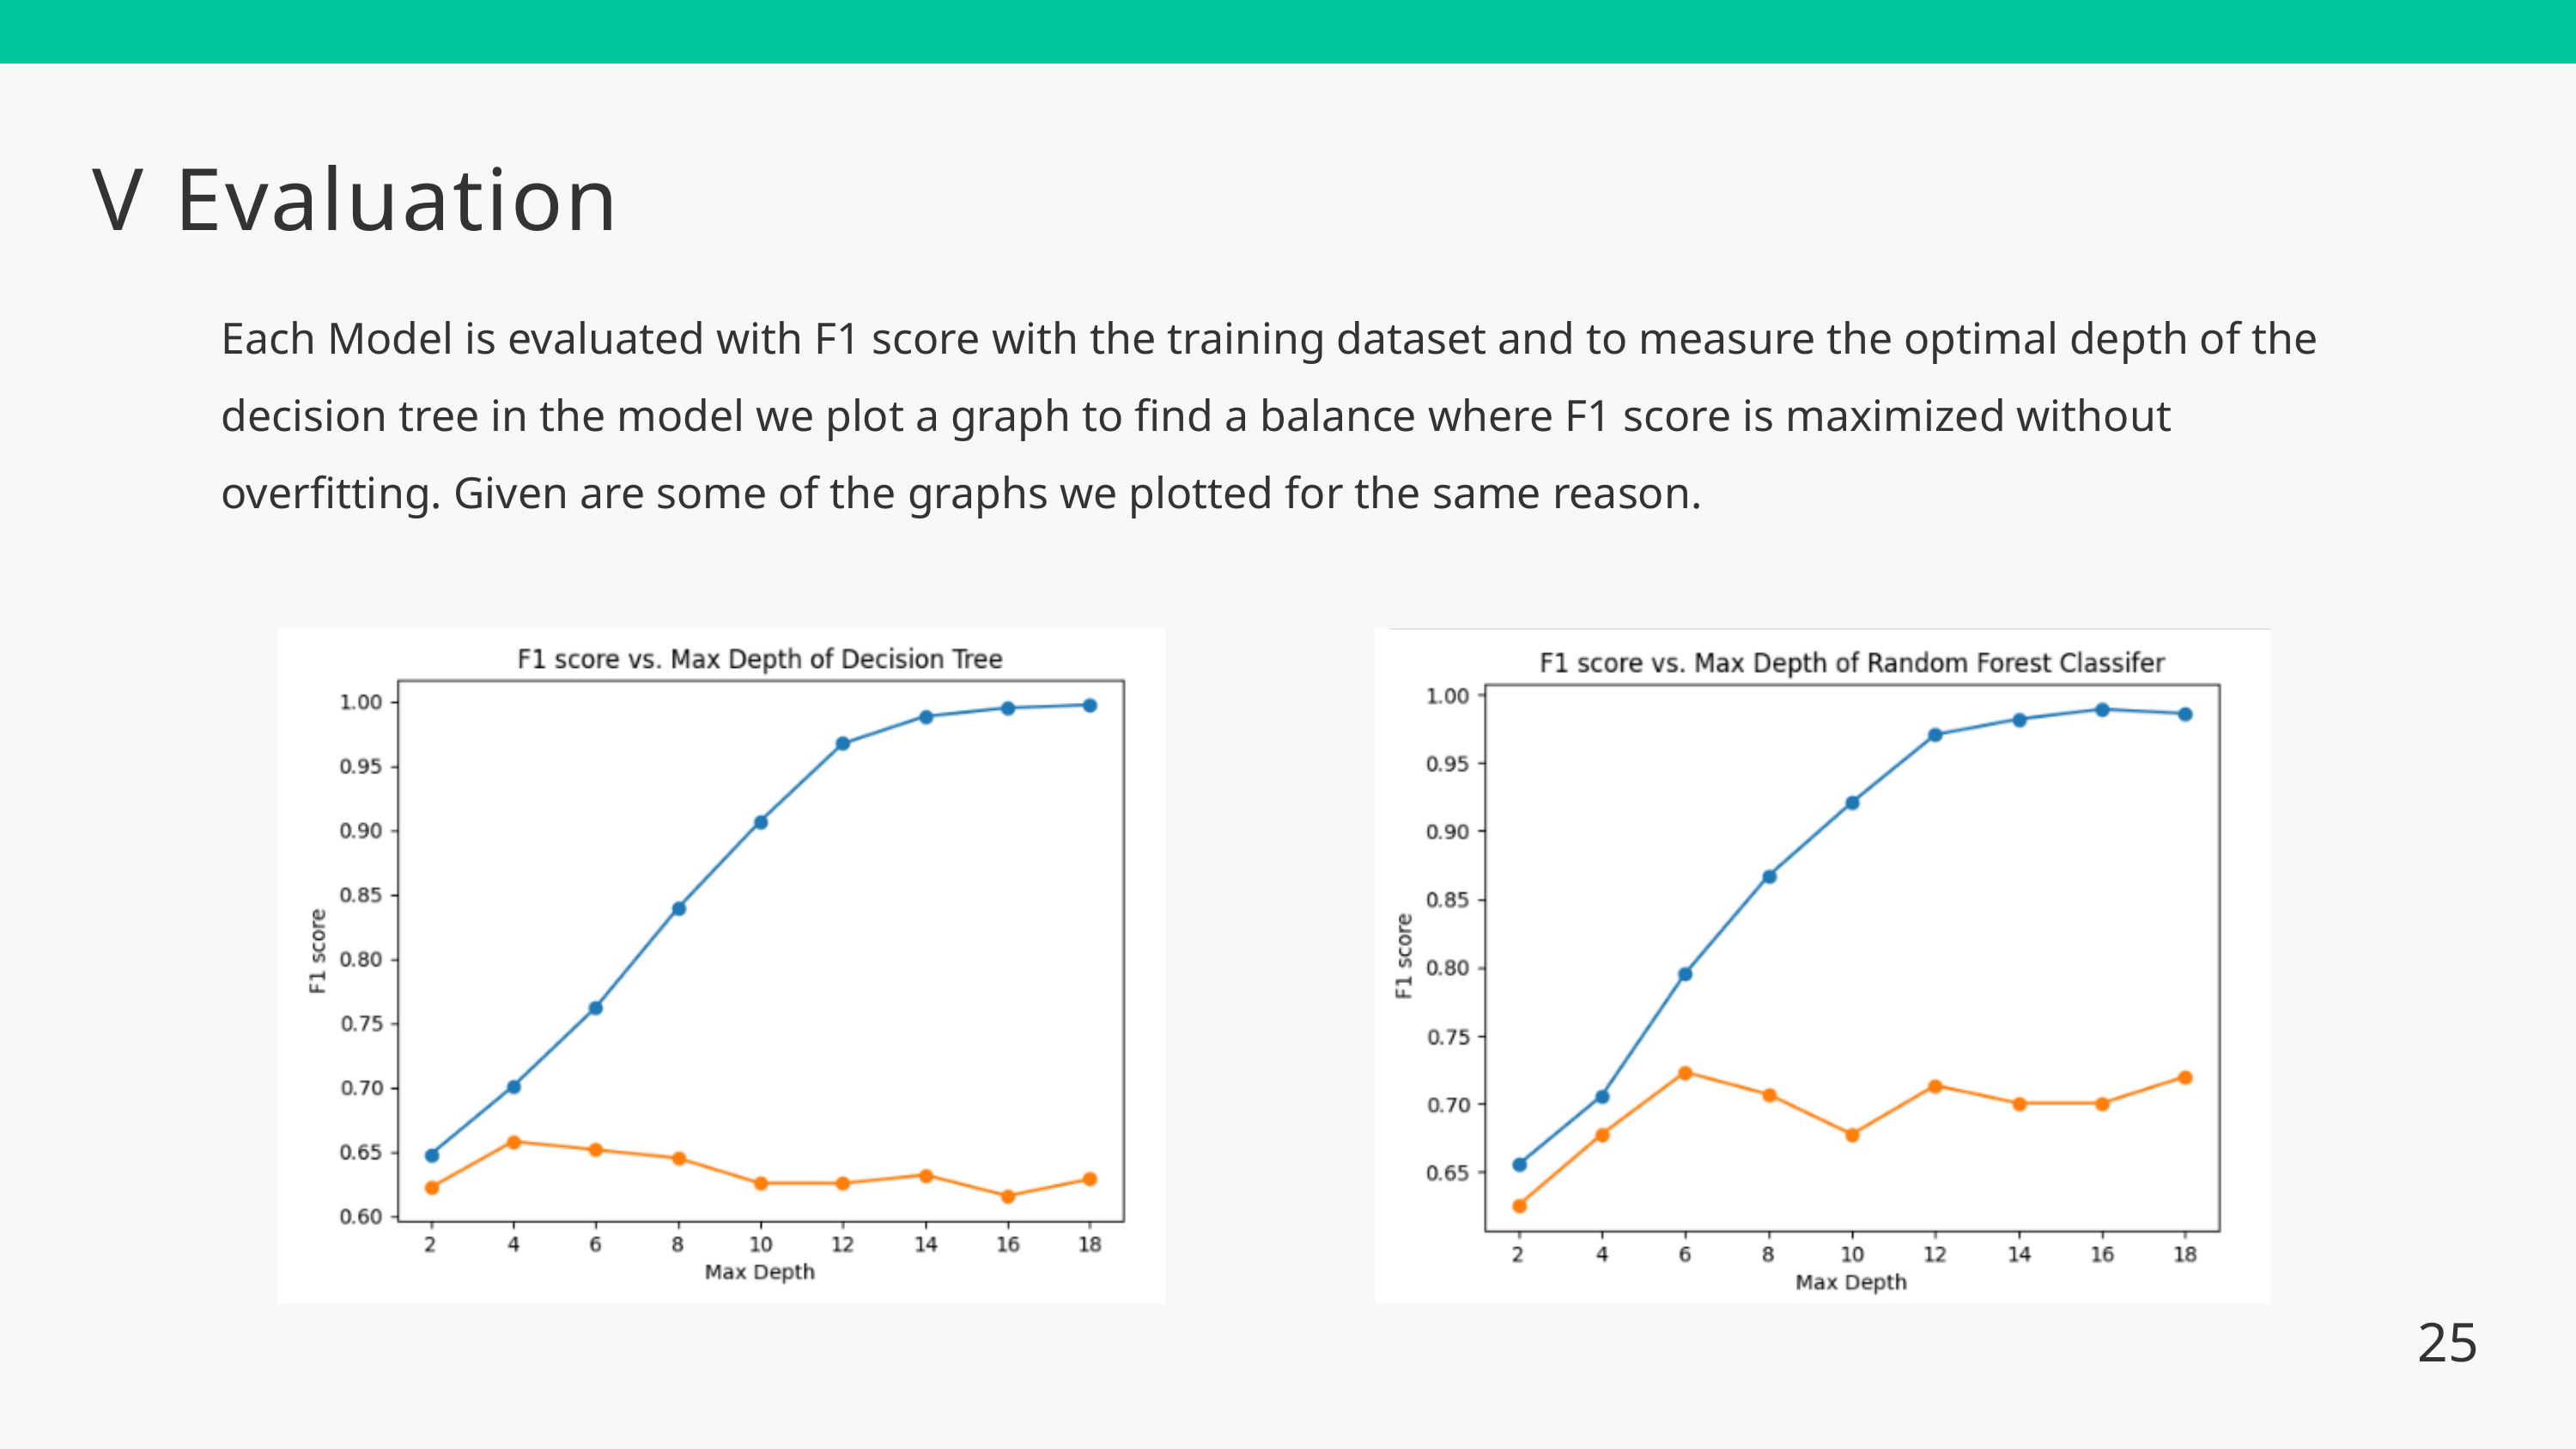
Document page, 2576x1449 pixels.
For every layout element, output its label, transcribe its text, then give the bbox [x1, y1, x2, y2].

text_box Each Model is evaluated with F1 score with the training dataset and to measure the optimal depth of the decision tree in the model we plot a graph to find a balance where F1 score is maximized without overfitting. Given are some of the graphs we plotted for the same reason. [221, 285, 2355, 518]
text_box V [61, 144, 175, 248]
text_box [1374, 628, 2271, 1304]
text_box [0, 0, 2576, 64]
text_box Evaluation [175, 144, 1668, 248]
text_box [276, 628, 1166, 1304]
text_box 25 [2383, 1286, 2480, 1373]
